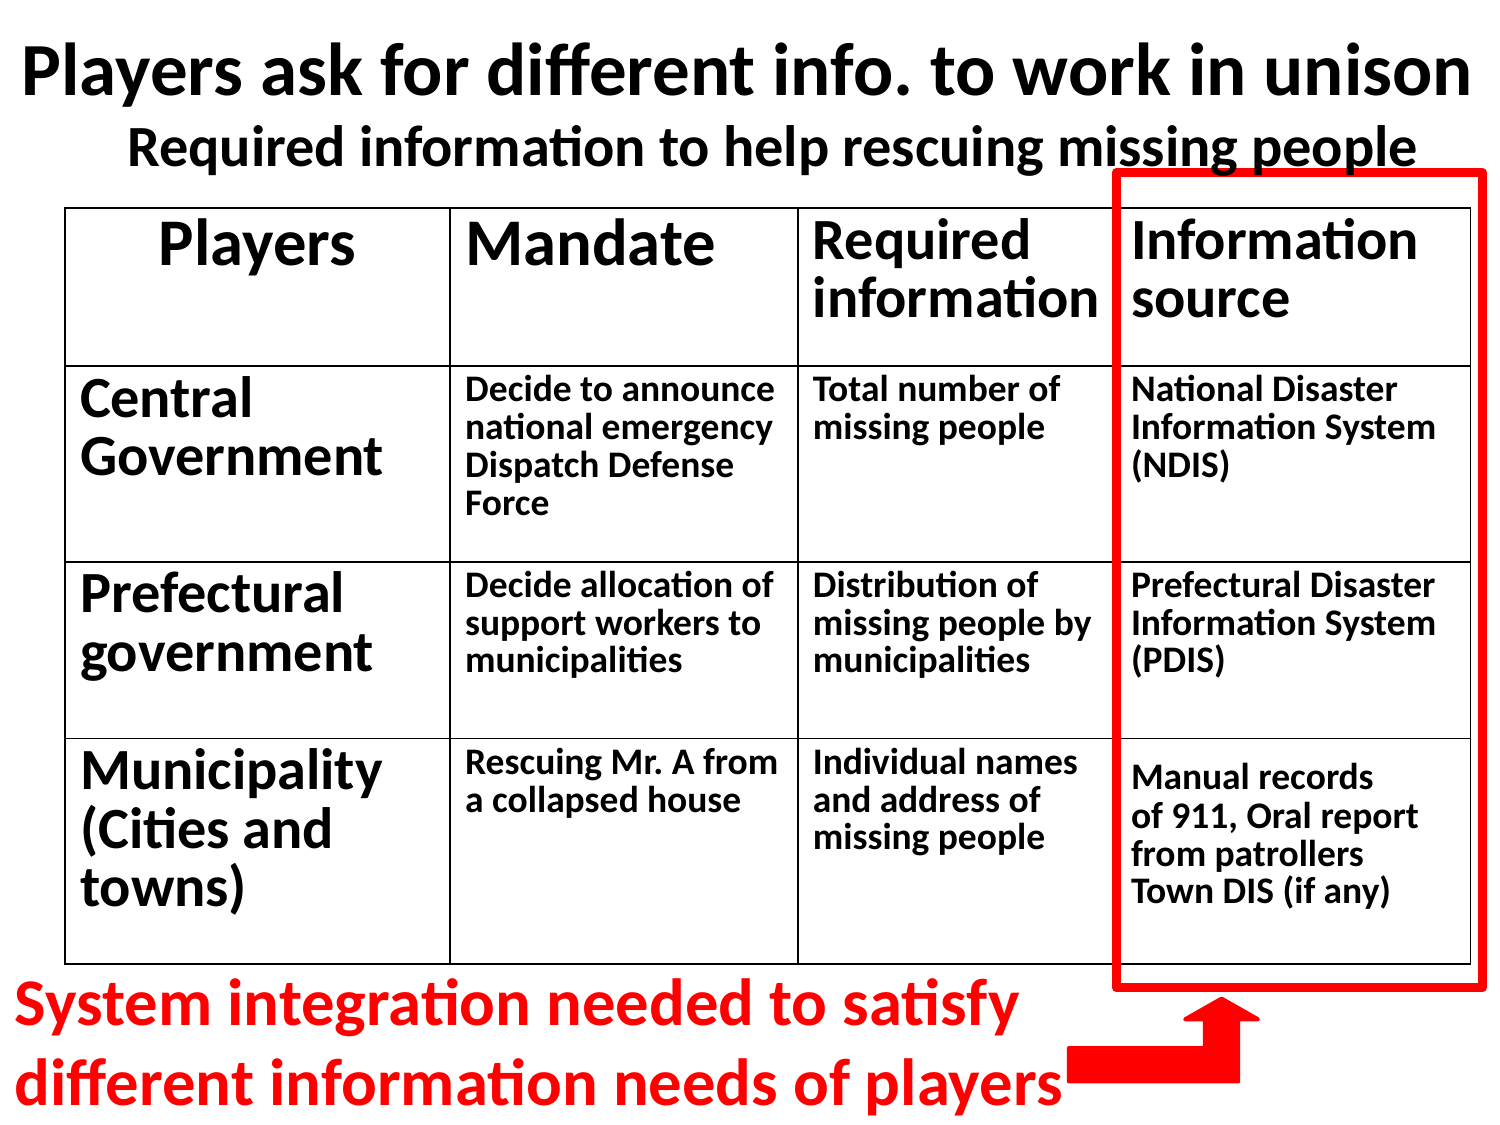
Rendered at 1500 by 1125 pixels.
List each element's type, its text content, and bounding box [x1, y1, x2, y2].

table_cell Total number of missing people [799, 367, 1114, 561]
table_cell Distribution of missing people by municipalities [799, 563, 1114, 738]
table_cell Central Government [66, 367, 449, 561]
table_cell Municipality (Cities and towns) [66, 739, 449, 951]
table_cell Decide to announce national emergency Dispatch Defense Force [451, 367, 797, 561]
table_cell Prefectural government [66, 563, 449, 738]
text_box [1066, 996, 1260, 1084]
table_header Required information [799, 209, 1114, 365]
table_header Mandate [451, 209, 797, 365]
table_cell Decide allocation of support workers to municipalities [451, 563, 797, 738]
title Players ask for different info. to work in unison [0, 0, 1498, 131]
text_box System integration needed to satisfy different information needs of players [0, 951, 1093, 1125]
text_box Required information to help rescuing missing people [22, 78, 1500, 208]
table_cell Rescuing Mr. A from a collapsed house [451, 739, 797, 951]
text_box [1114, 208, 1484, 990]
table_cell Individual names and address of missing people [799, 739, 1114, 963]
table_header Players [66, 209, 449, 365]
